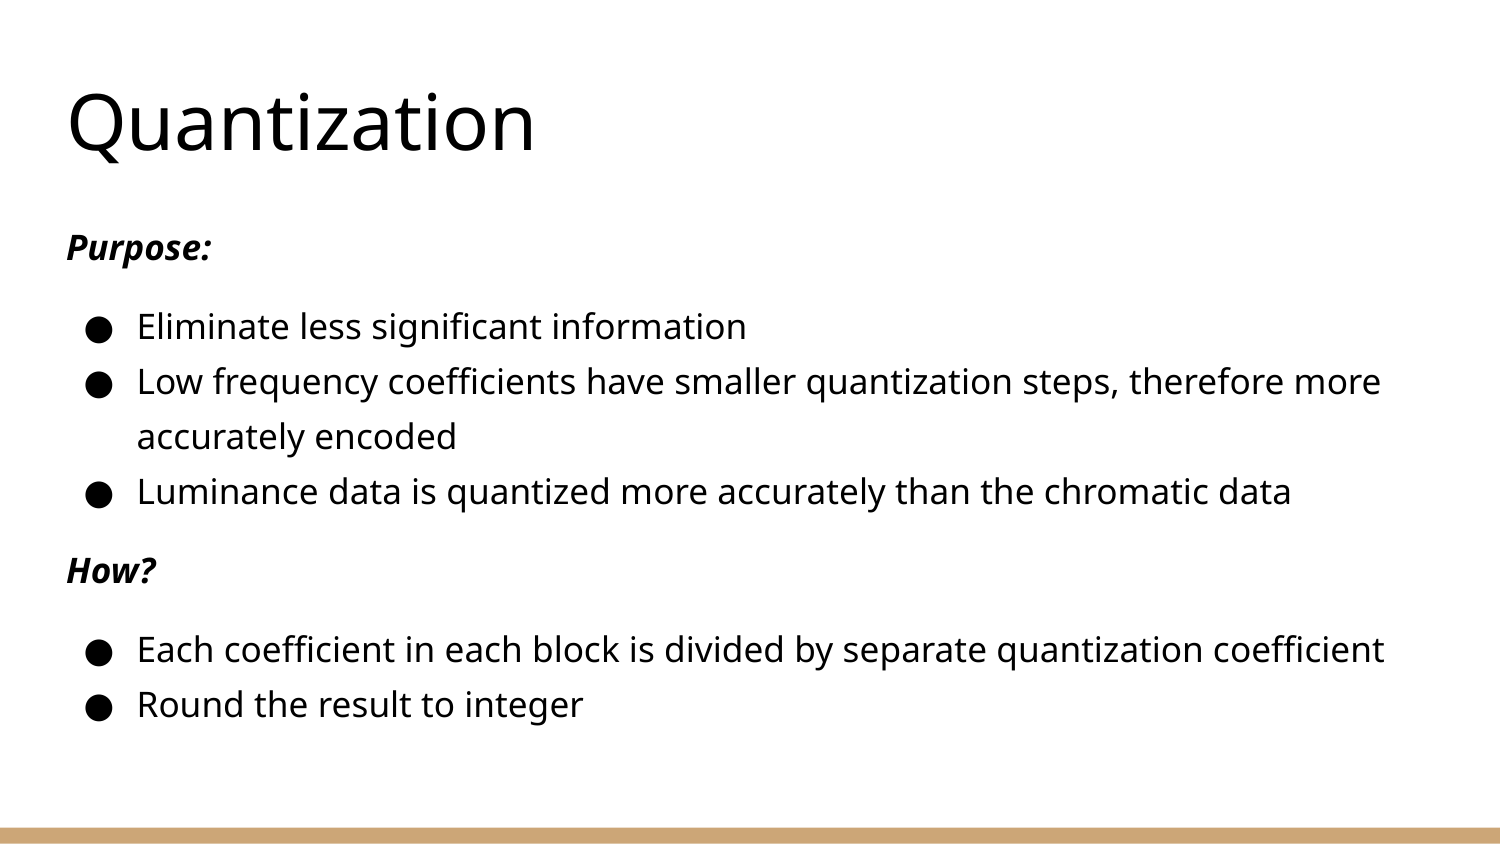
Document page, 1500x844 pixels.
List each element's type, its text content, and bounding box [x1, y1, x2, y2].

title Quantization [51, 51, 1449, 189]
list Purpose: Eliminate less significant information Low frequency coefficients have smaller quantization steps, therefore more accurately encoded Luminance data is quantized more accurately than the chromatic data How? Each coefficient in each block is divided by separate quantization coefficient Round the result to integer [51, 200, 1449, 752]
